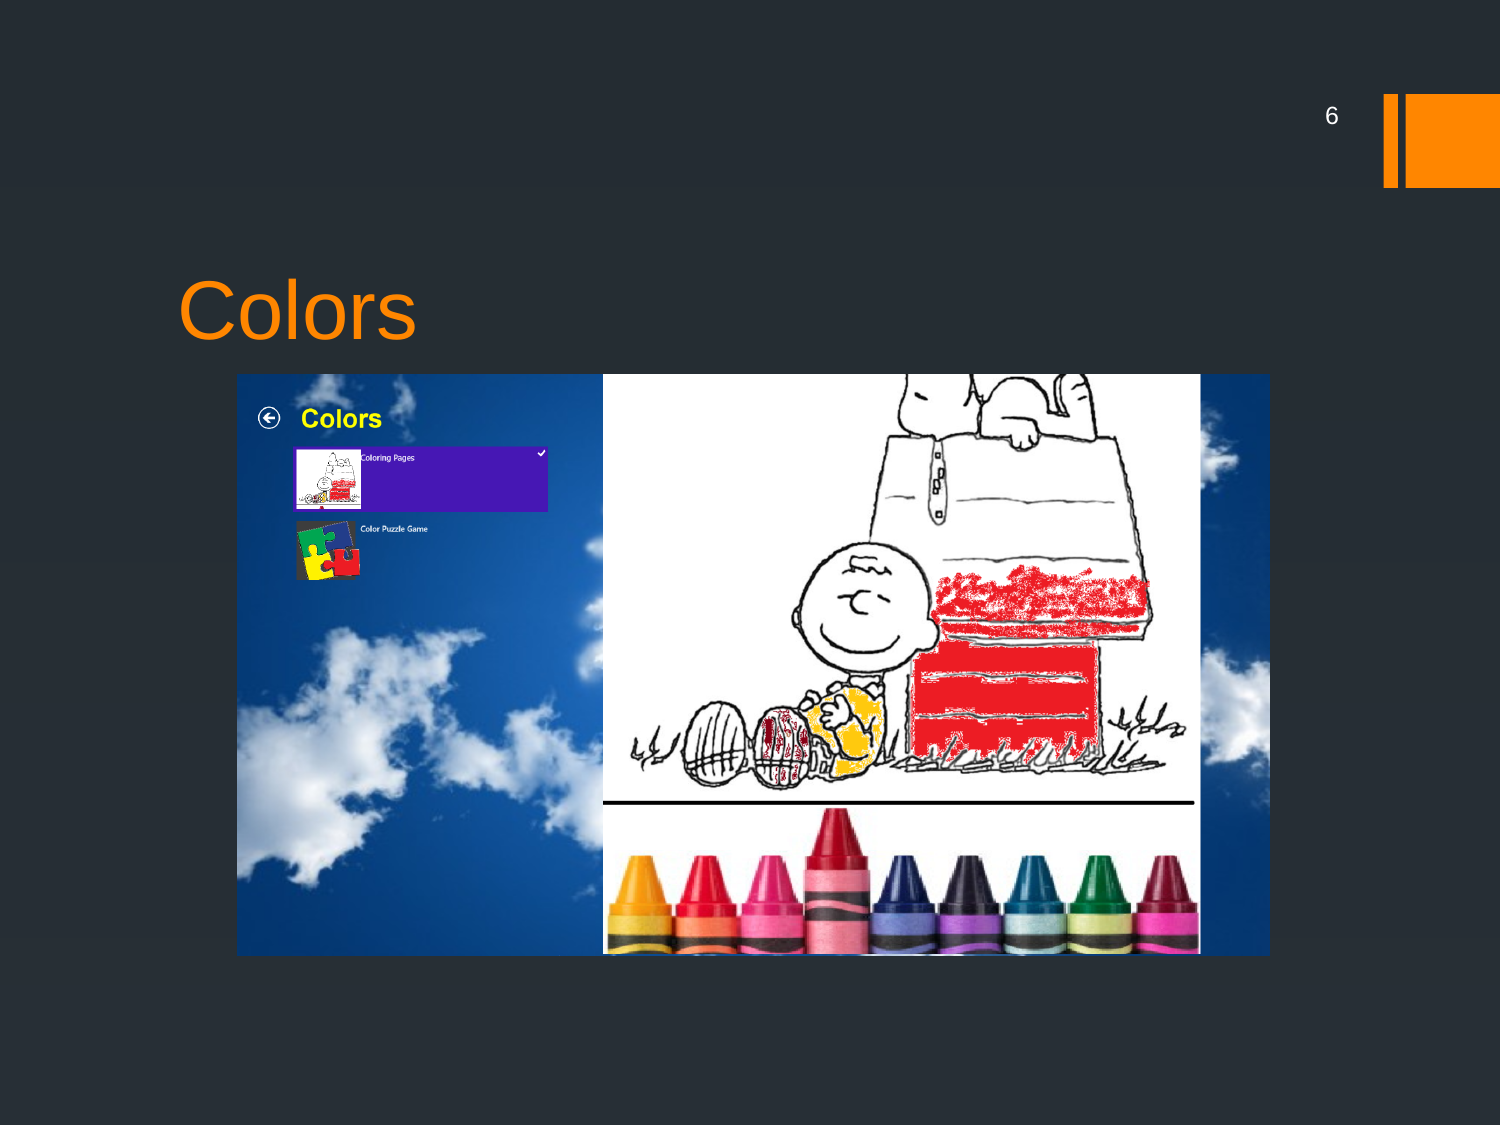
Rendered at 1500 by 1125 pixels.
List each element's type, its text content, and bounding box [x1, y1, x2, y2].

slide_number 6 [1199, 90, 1355, 140]
title Colors [162, 174, 1363, 365]
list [236, 374, 1270, 956]
